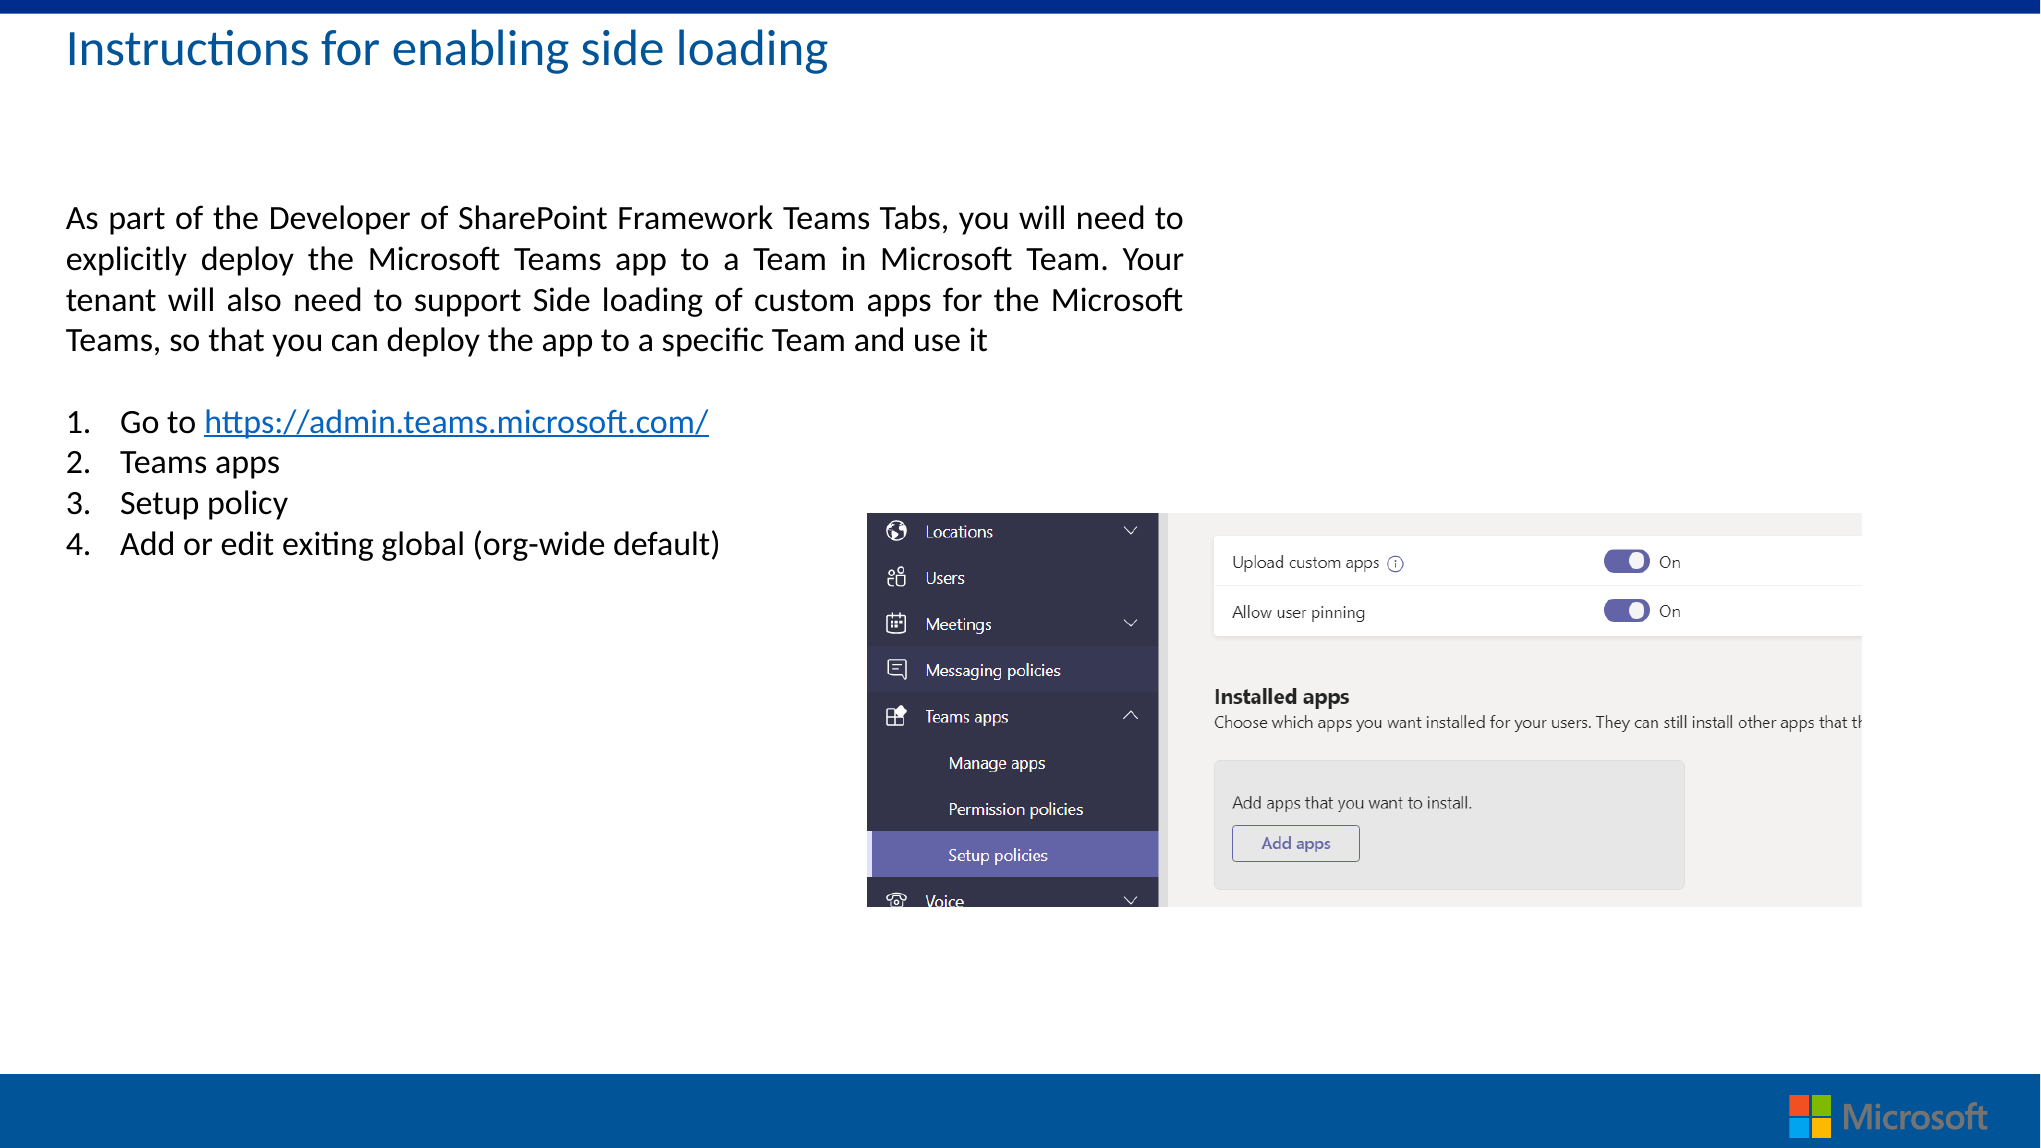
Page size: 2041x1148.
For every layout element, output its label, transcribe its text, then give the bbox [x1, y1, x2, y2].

title Instructions for enabling side loading [51, 13, 2010, 100]
picture [867, 513, 1862, 907]
text_box As part of the Developer of SharePoint Framework Teams Tabs, you will need to explicitly deploy the Microsoft Teams app to a Team in Microsoft Team. Your tenant will also need to support Side loading of custom apps for the Microsoft Teams, so that you can deploy the app to a specific Team and use it Go to https://admin.teams.microsoft.com/ Teams apps Setup policy Add or edit exiting global (org-wide default) [51, 188, 1201, 570]
